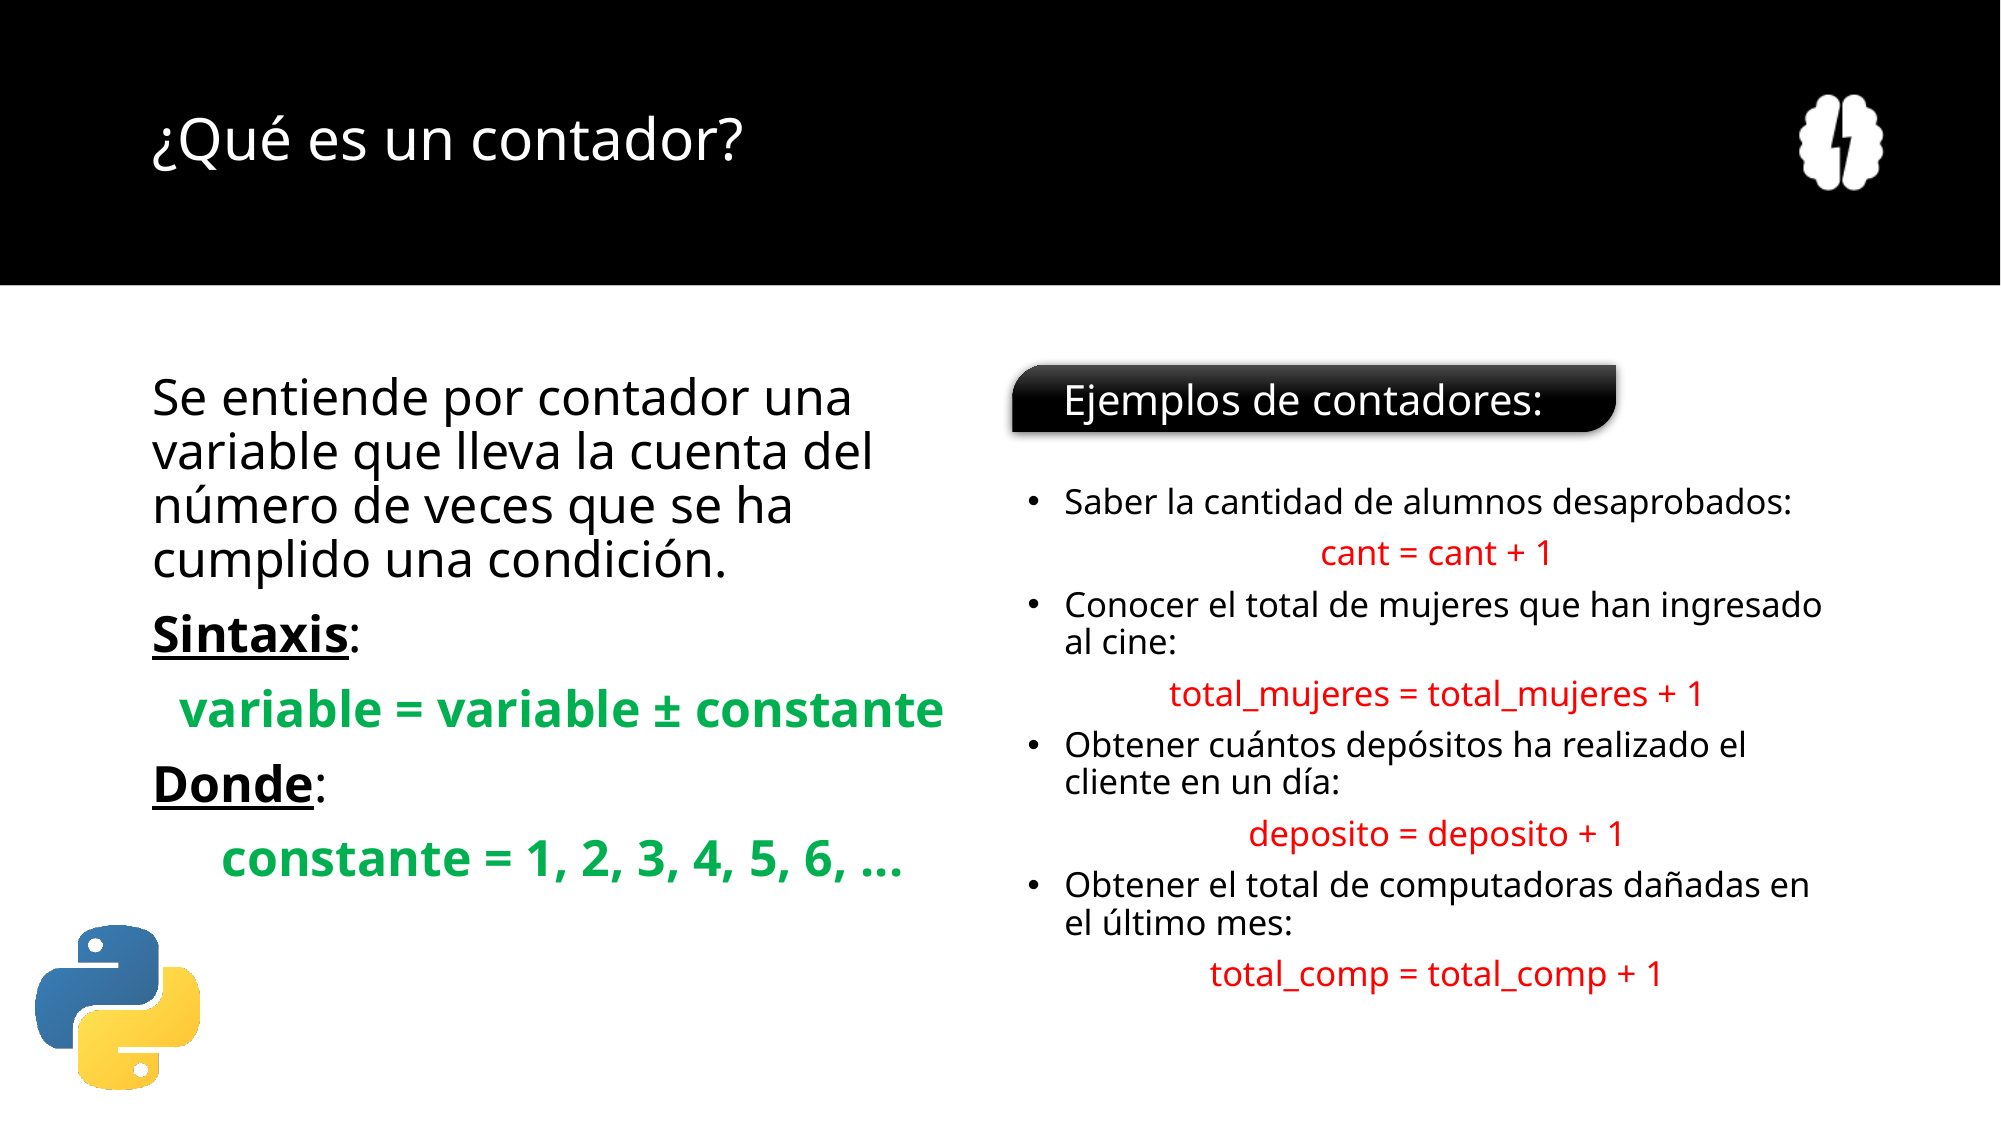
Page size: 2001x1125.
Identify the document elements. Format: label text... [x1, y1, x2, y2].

list Se entiende por contador una variable que lleva la cuenta del número de veces que se ha cumplido una condición. Sintaxis: variable = variable ± constante Donde: constante = 1, 2, 3, 4, 5, 6, ... [137, 364, 988, 1009]
list Saber la cantidad de alumnos desaprobados: cant = cant + 1 Conocer el total de mujeres que han ingresado al cine: total_mujeres = total_mujeres + 1 Obtener cuántos depósitos ha realizado el cliente en un día: deposito = deposito + 1 Obtener el total de computadoras dañadas en el último mes: total_comp = total_comp + 1 [1012, 476, 1863, 1009]
text_box Ejemplos de contadores: [1012, 364, 1617, 433]
picture [0, 0, 2001, 1125]
title ¿Qué es un contador? [137, 89, 1682, 194]
